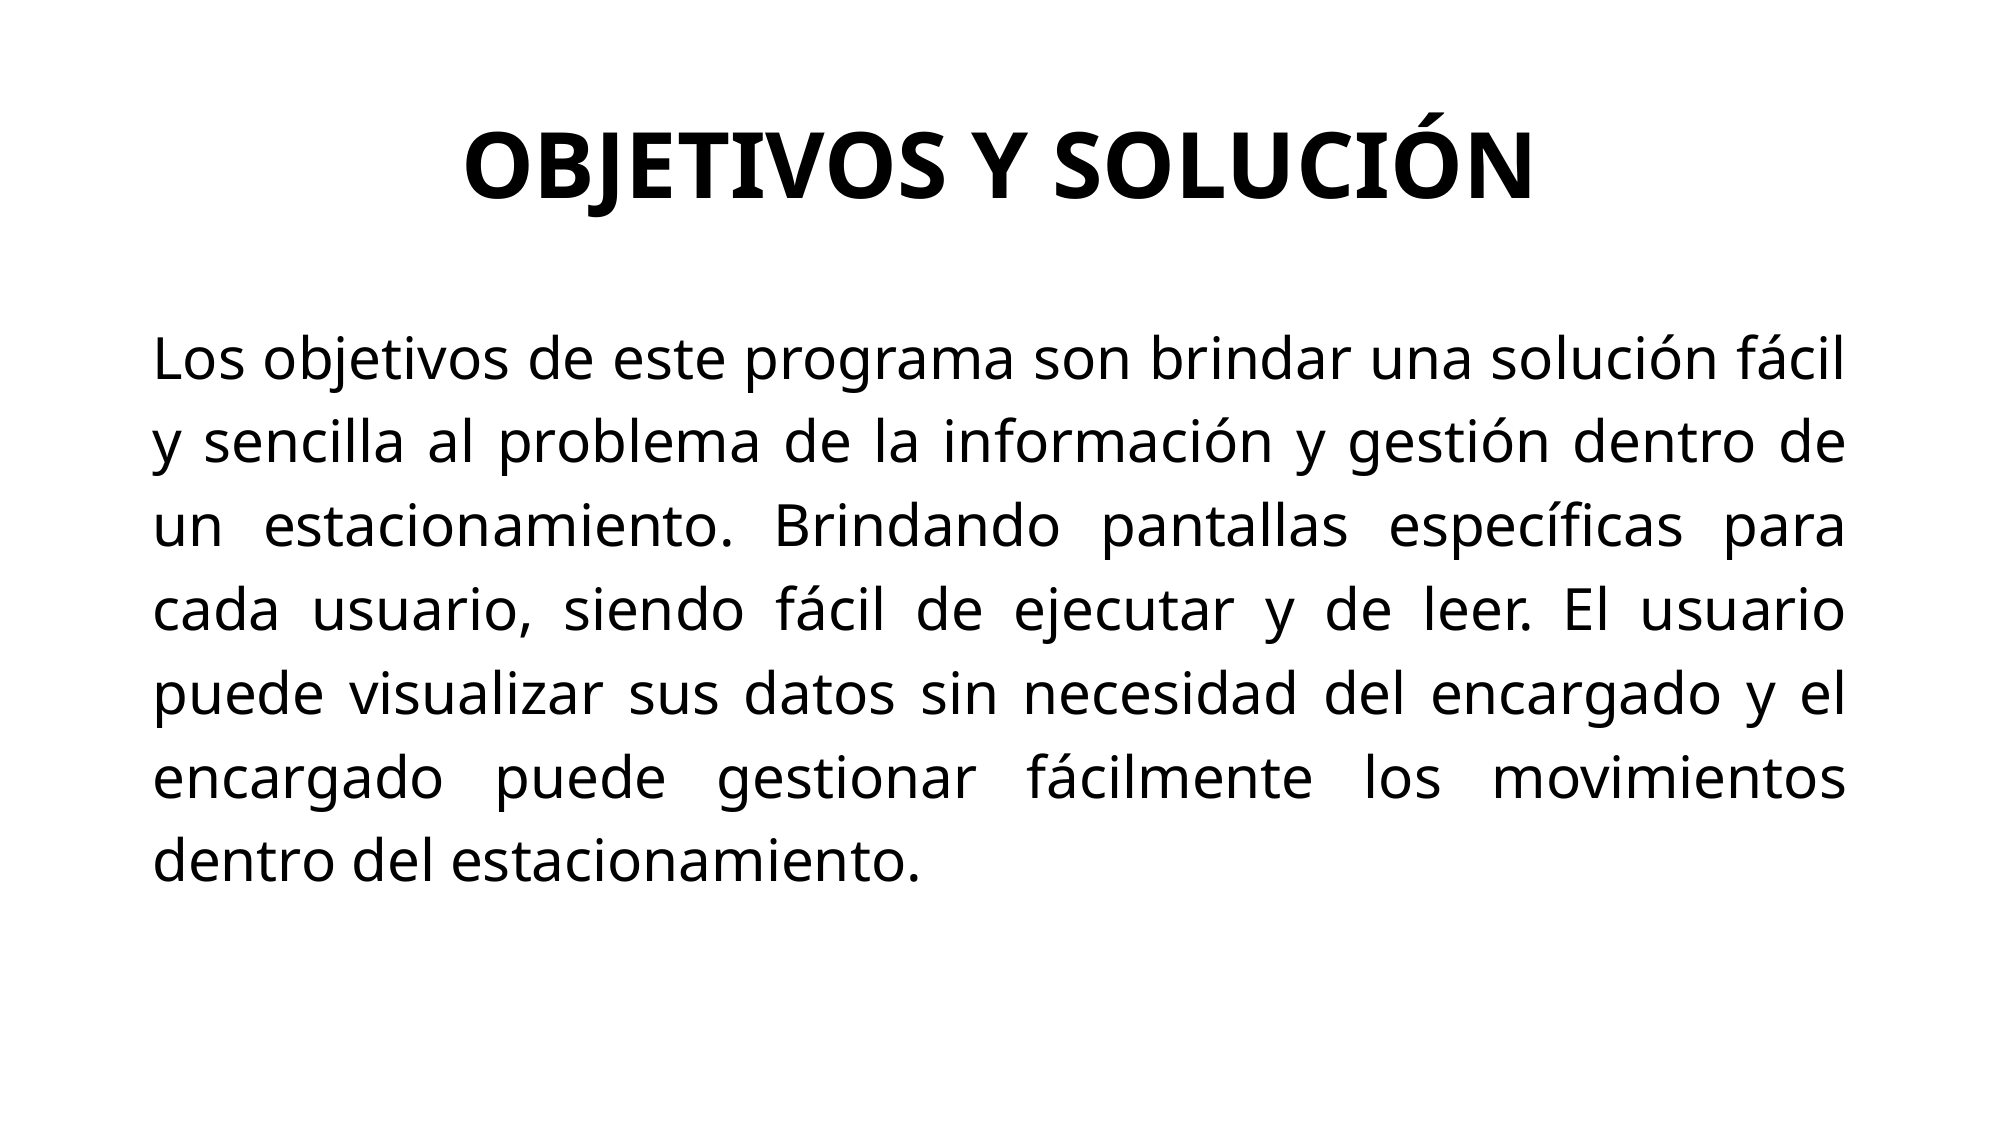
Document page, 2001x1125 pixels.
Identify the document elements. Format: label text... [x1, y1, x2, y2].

list Los objetivos de este programa son brindar una solución fácil y sencilla al problema de la información y gestión dentro de un estacionamiento. Brindando pantallas específicas para cada usuario, siendo fácil de ejecutar y de leer. El usuario puede visualizar sus datos sin necesidad del encargado y el encargado puede gestionar fácilmente los movimientos dentro del estacionamiento. [137, 299, 1863, 1014]
title OBJETIVOS Y SOLUCIÓN [137, 59, 1863, 278]
